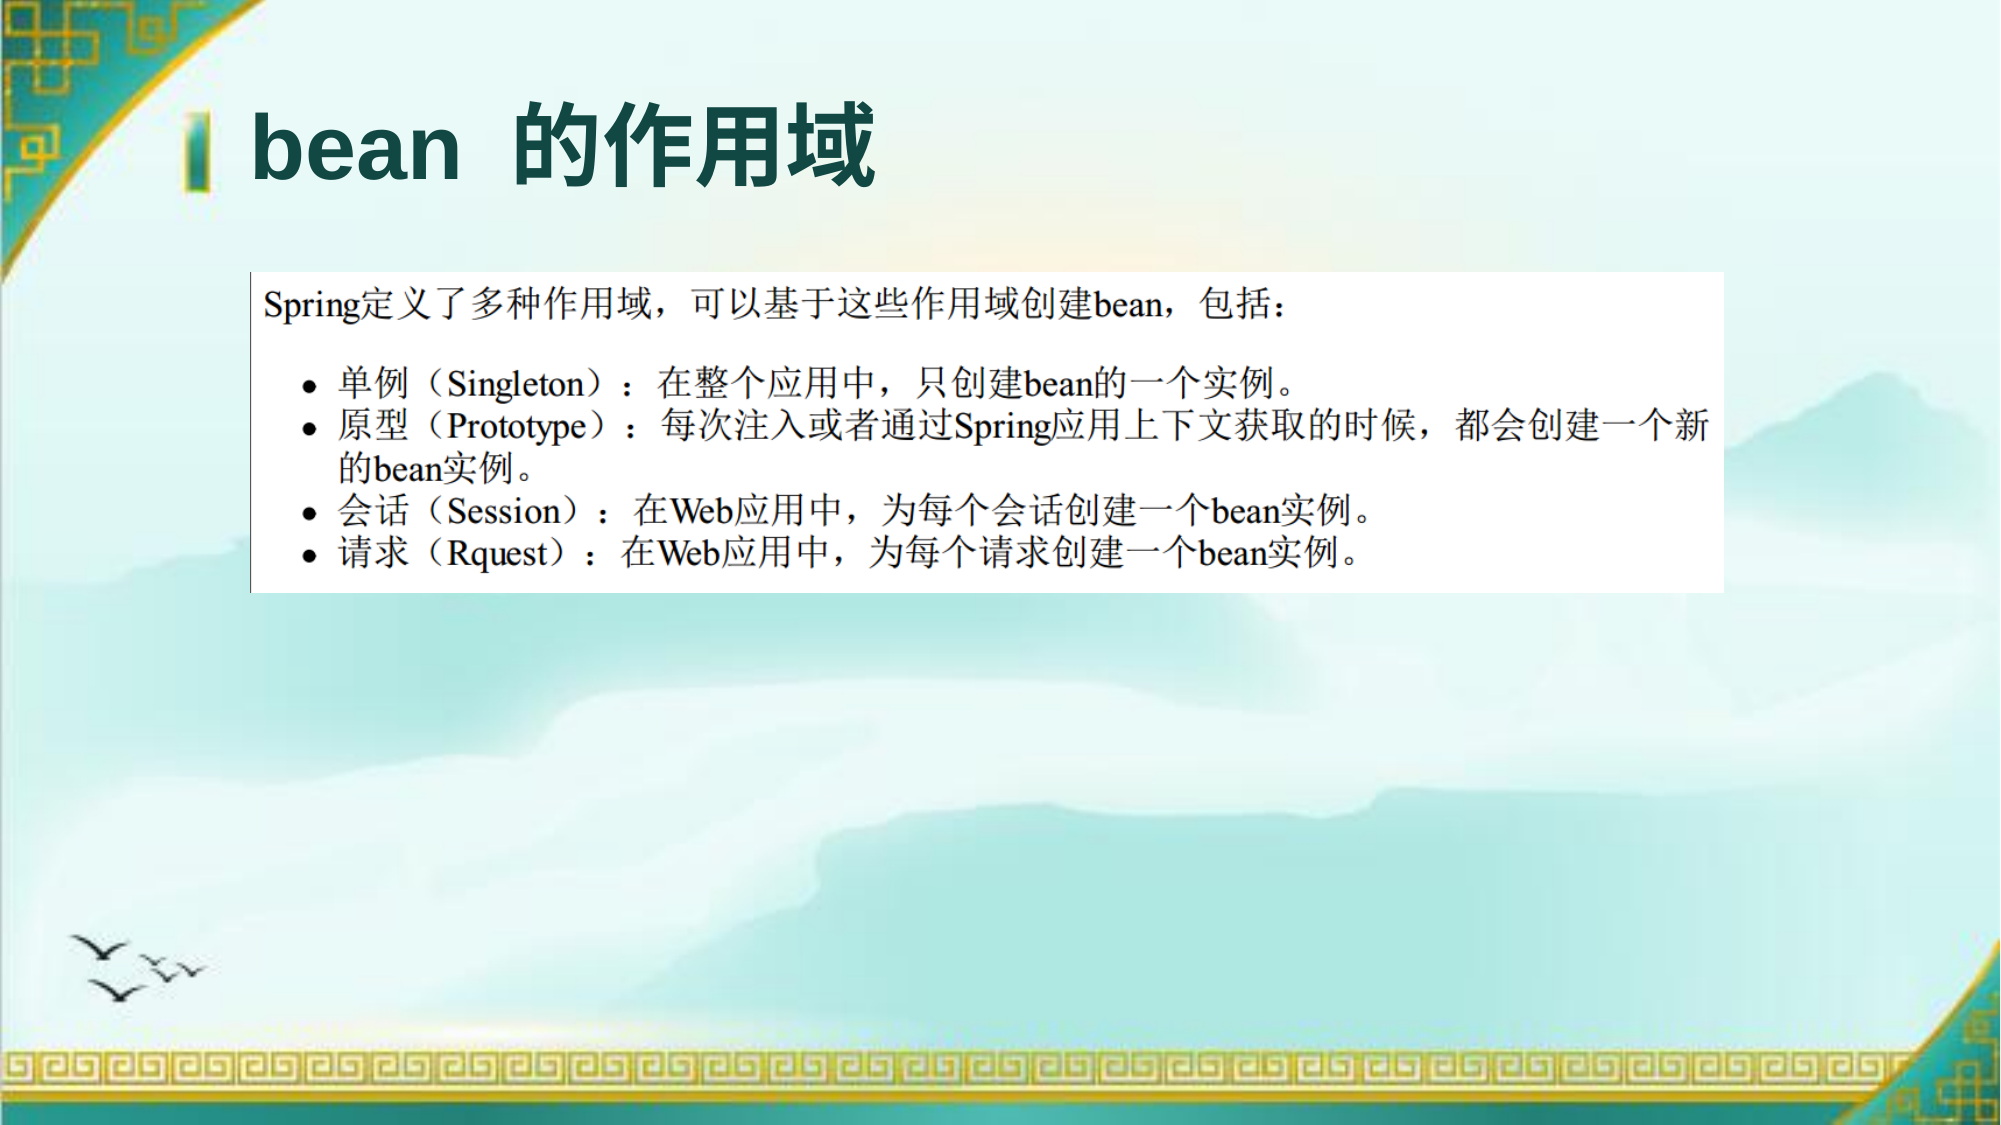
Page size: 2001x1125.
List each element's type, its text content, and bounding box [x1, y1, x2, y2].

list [250, 272, 1724, 593]
picture [0, 0, 2001, 1125]
title bean 的作用域 [234, 74, 1863, 227]
